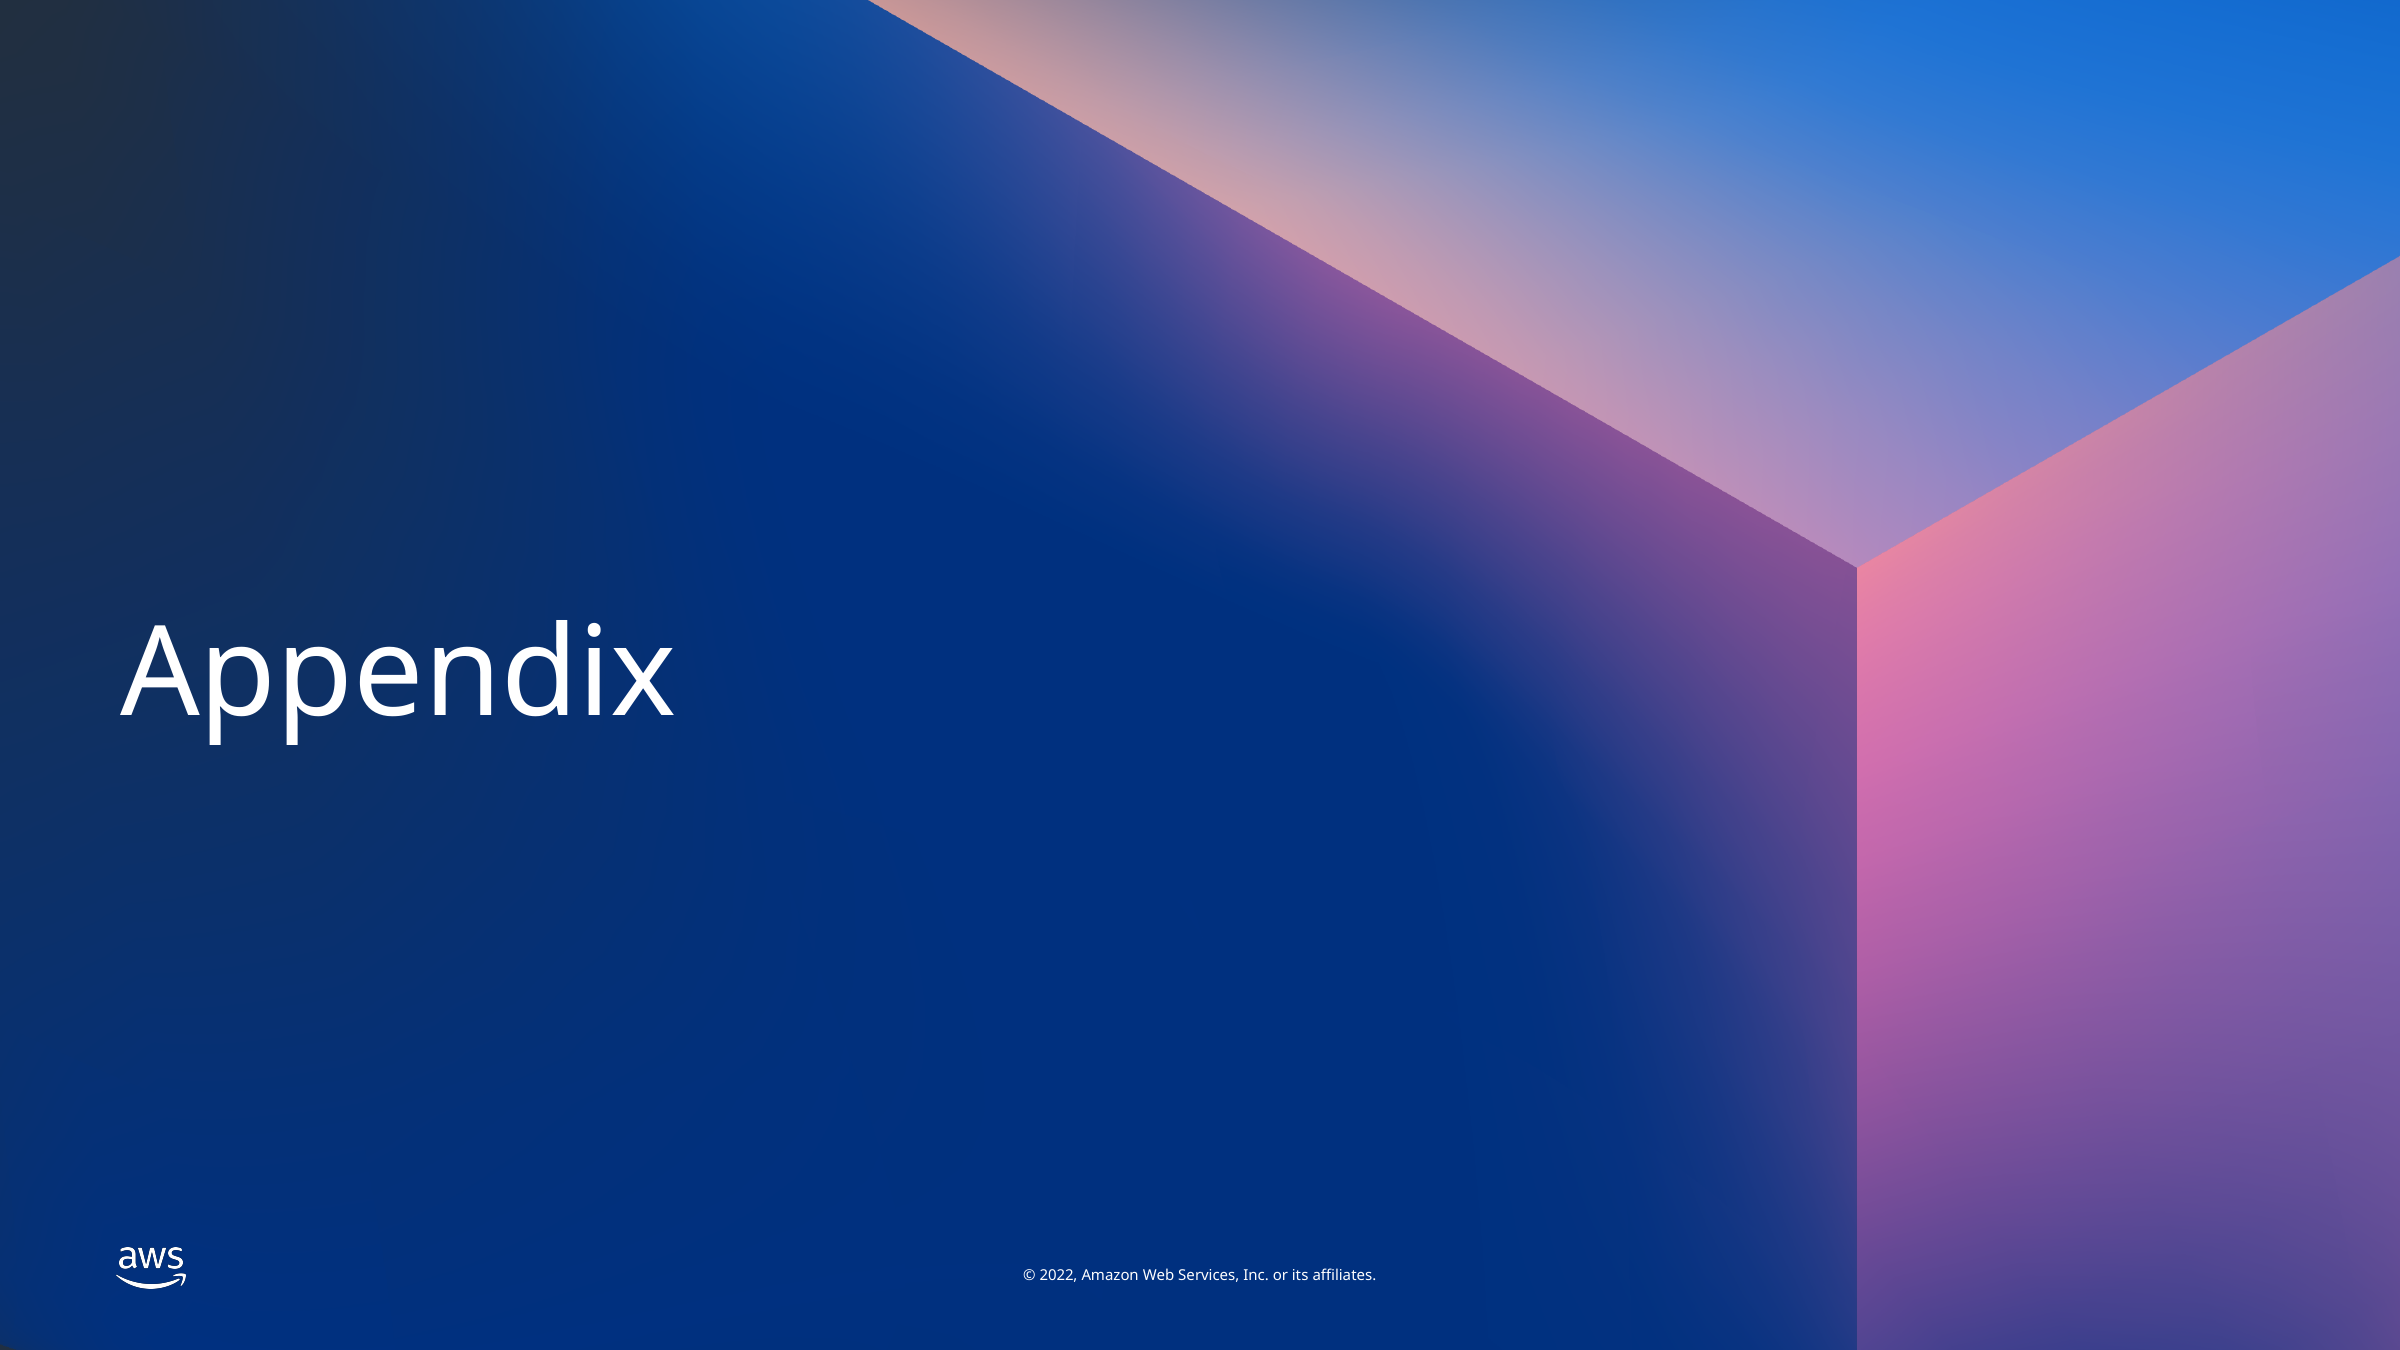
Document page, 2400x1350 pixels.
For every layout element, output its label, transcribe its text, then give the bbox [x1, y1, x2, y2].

title Appendix [120, 309, 1084, 1040]
picture [0, 0, 2400, 1350]
